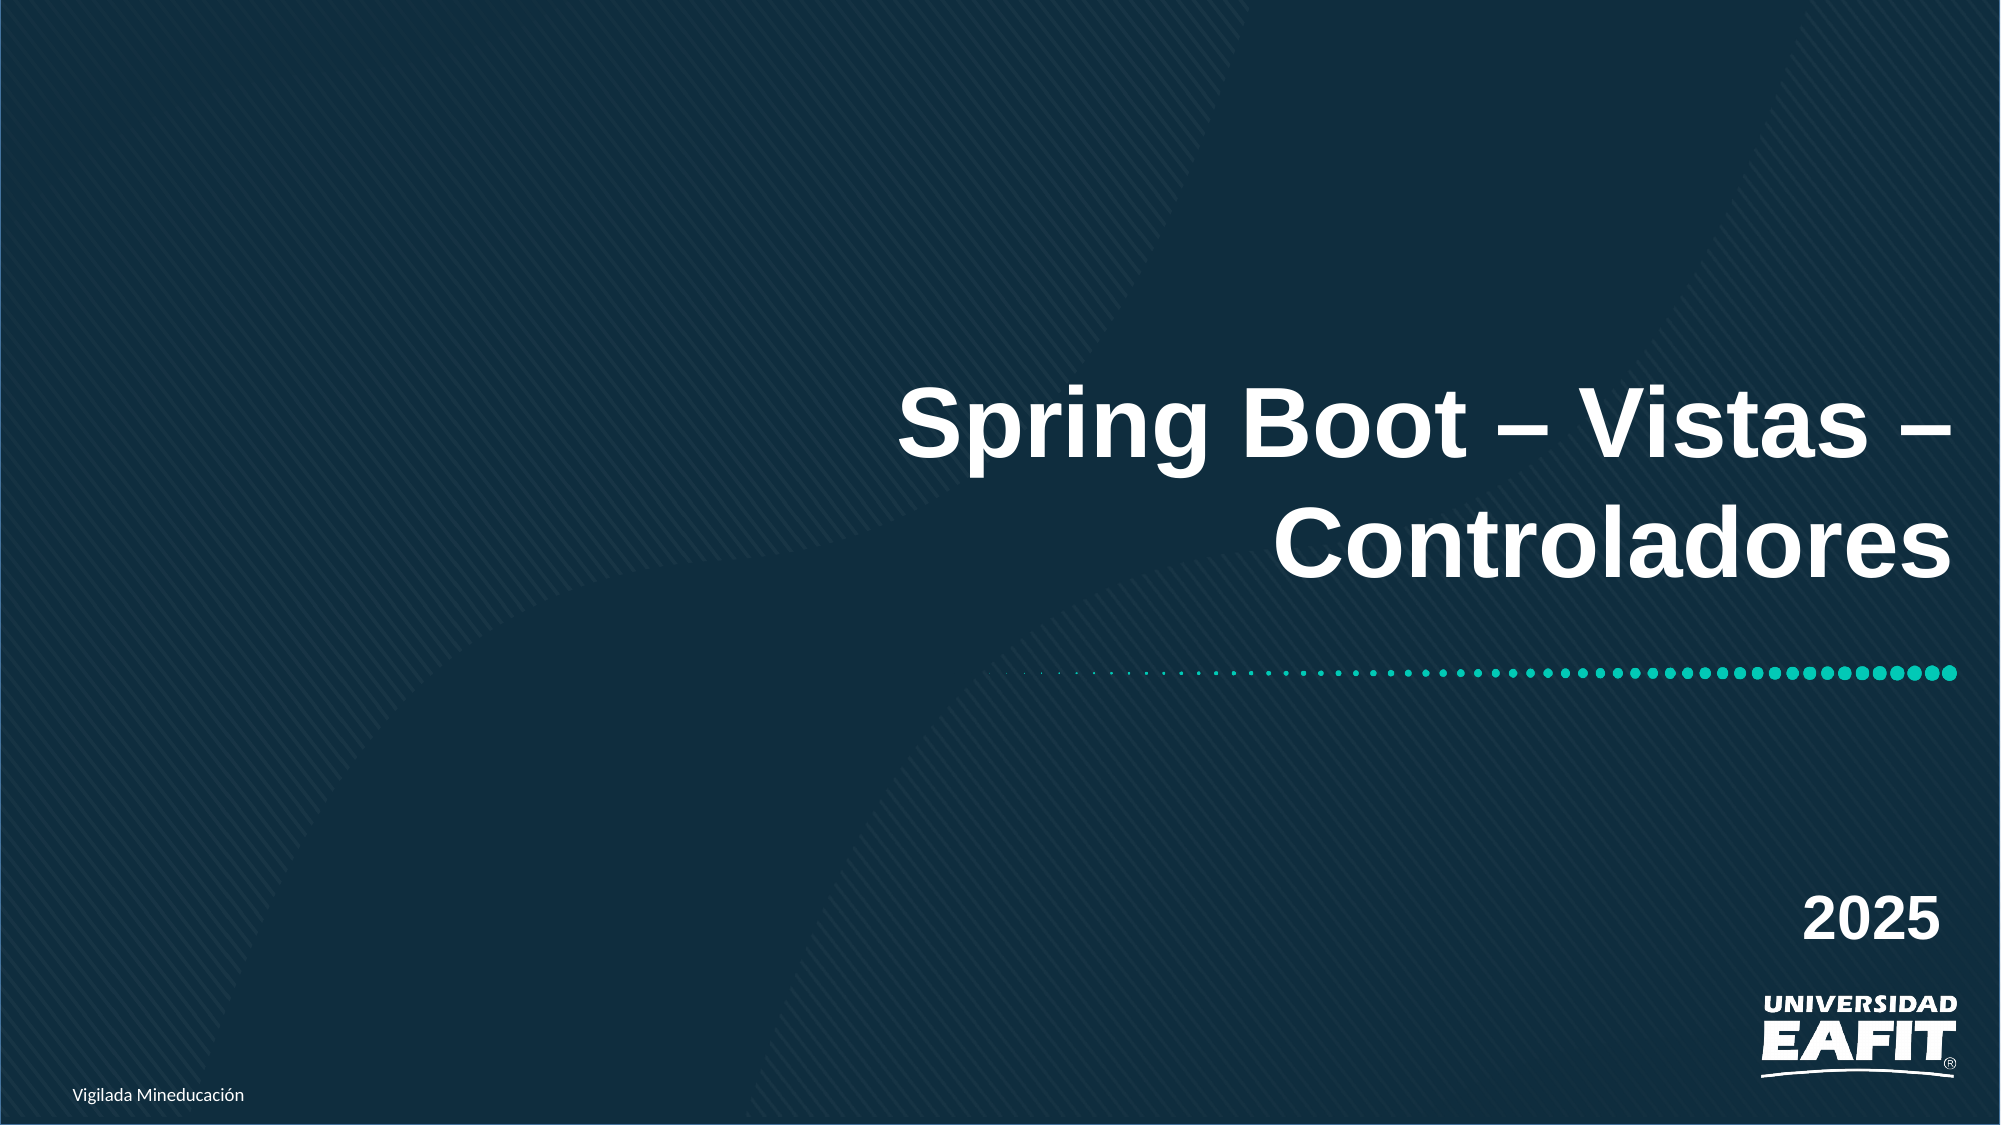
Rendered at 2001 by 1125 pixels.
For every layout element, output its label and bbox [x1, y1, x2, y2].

picture [1761, 995, 1957, 1078]
picture [954, 665, 1957, 681]
